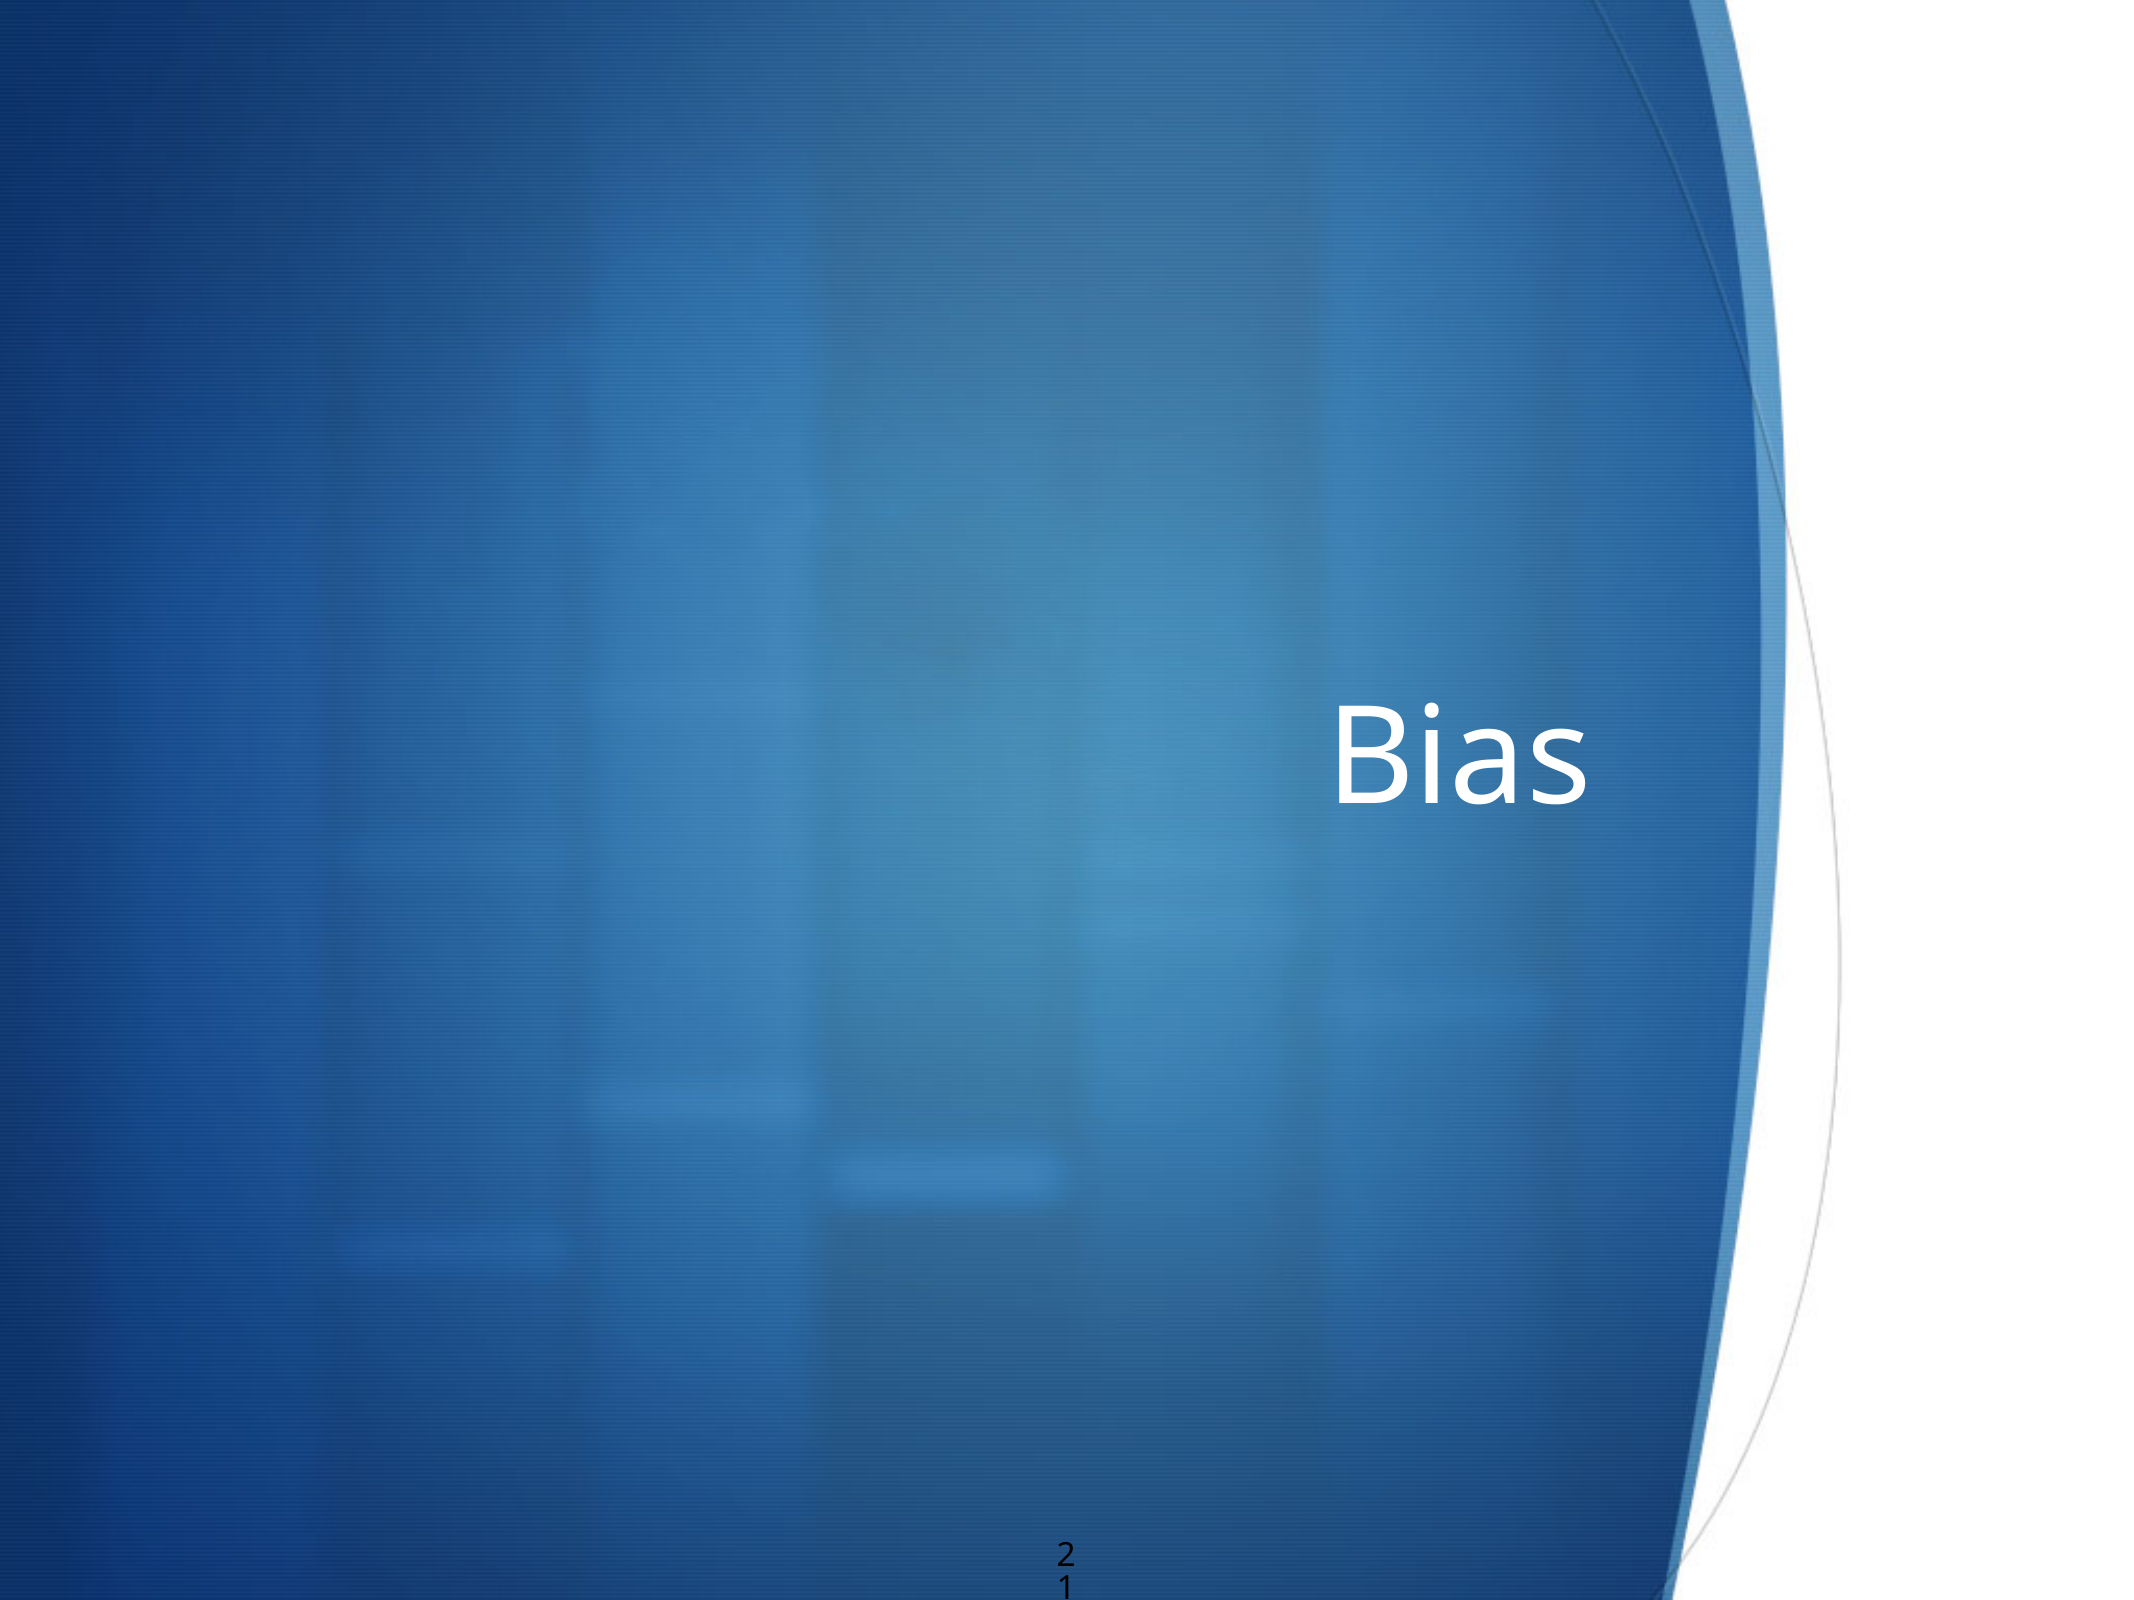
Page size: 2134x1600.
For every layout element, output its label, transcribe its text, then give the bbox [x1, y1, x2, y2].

picture [0, 0, 2134, 1600]
slide_number 21 [1047, 1524, 1085, 1583]
title Bias [106, 521, 1601, 841]
